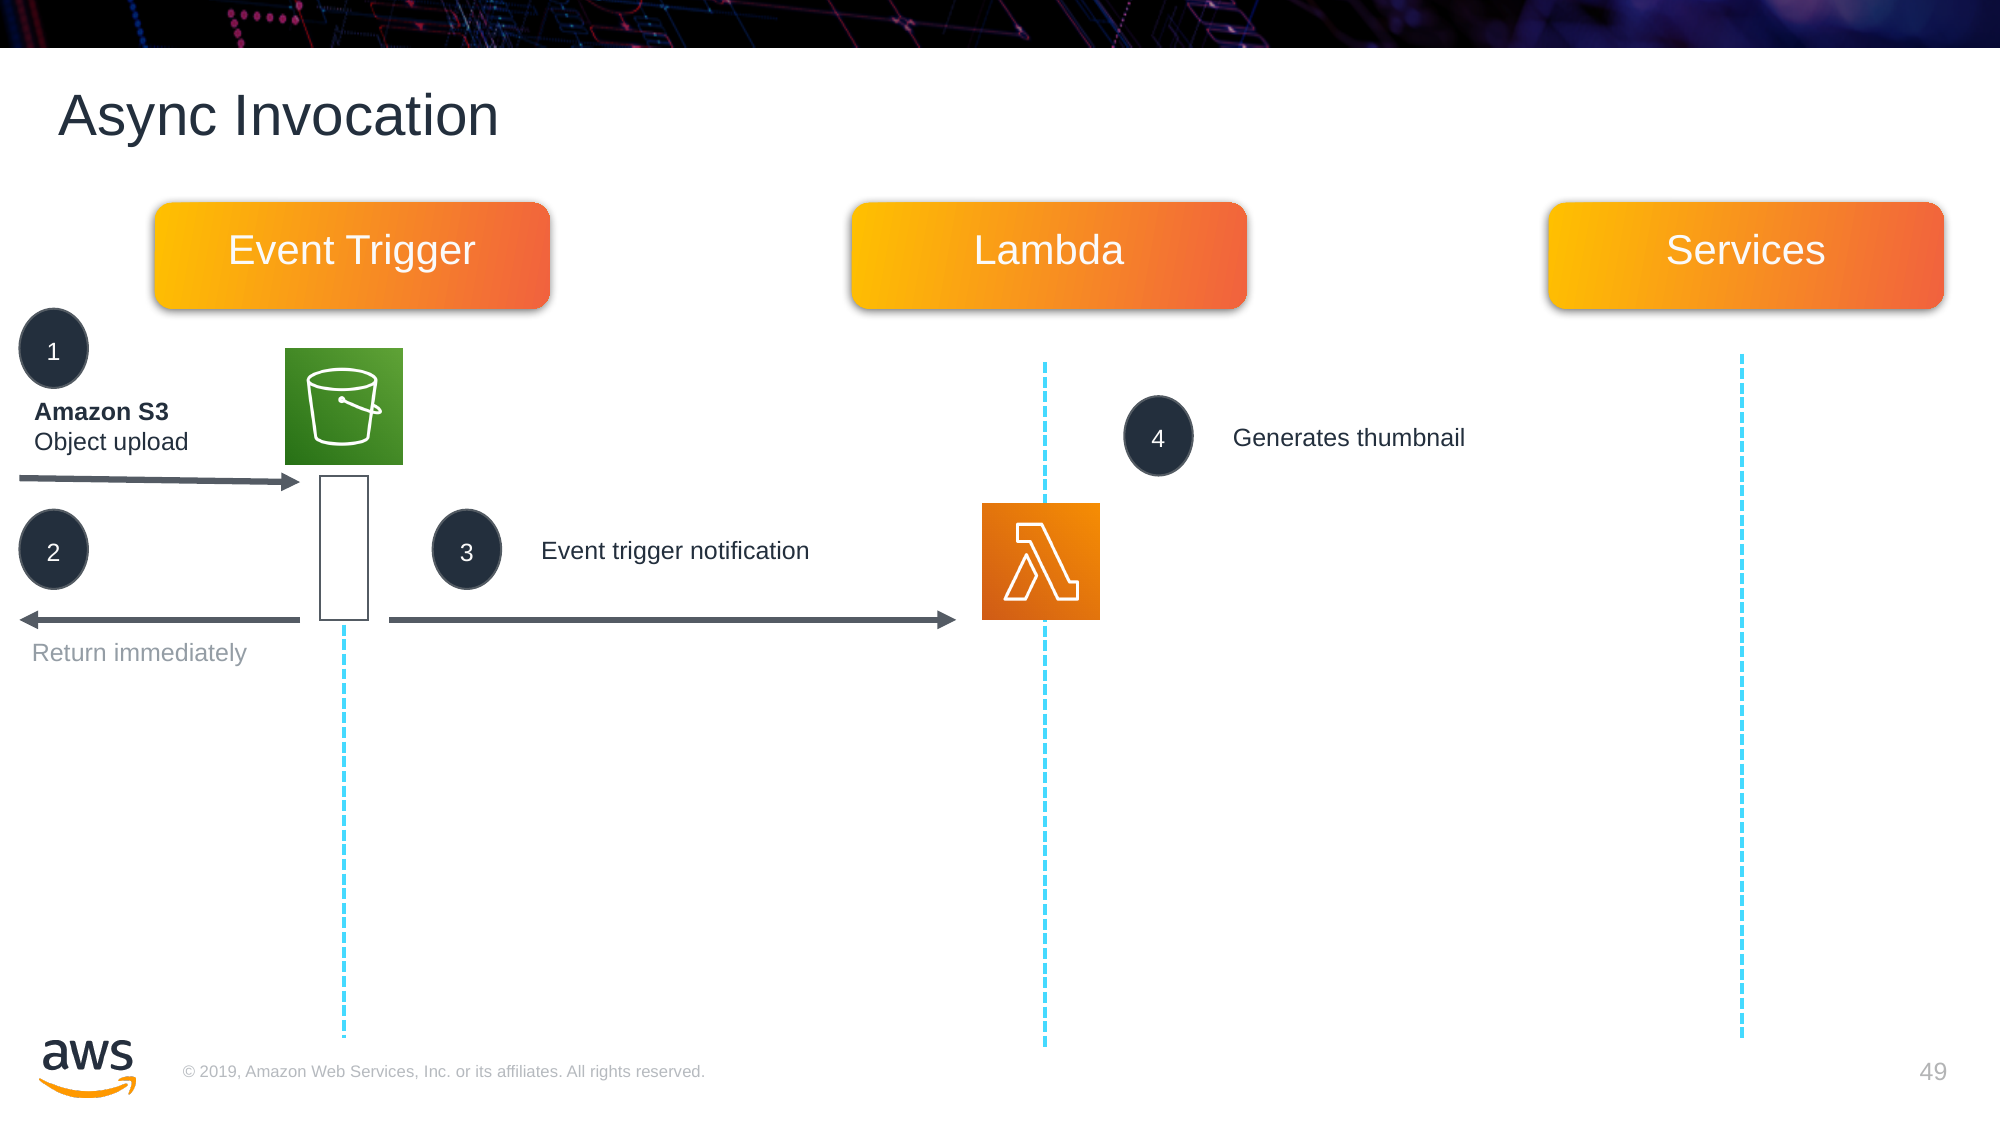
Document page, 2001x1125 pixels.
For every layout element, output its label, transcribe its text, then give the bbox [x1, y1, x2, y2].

text_box Event Trigger [154, 202, 550, 309]
text_box 1 [18, 307, 89, 389]
text_box Return immediately [17, 629, 280, 675]
text_box Generates thumbnail [1218, 413, 1664, 459]
text_box Event trigger notification [526, 527, 972, 573]
text_box 2 [18, 508, 89, 590]
text_box 3 [431, 508, 503, 590]
text_box Lambda [851, 202, 1247, 309]
picture [0, 0, 2000, 48]
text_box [19, 478, 300, 483]
text_box 4 [1123, 395, 1194, 477]
title Async Invocation [43, 67, 1963, 166]
picture [39, 1040, 136, 1098]
text_box Services [1548, 202, 1944, 309]
slide_number 49 [1512, 1040, 1963, 1101]
picture [285, 348, 403, 465]
picture [982, 503, 1100, 620]
text_box Amazon S3 Object upload [19, 387, 282, 463]
text_box [319, 475, 369, 621]
